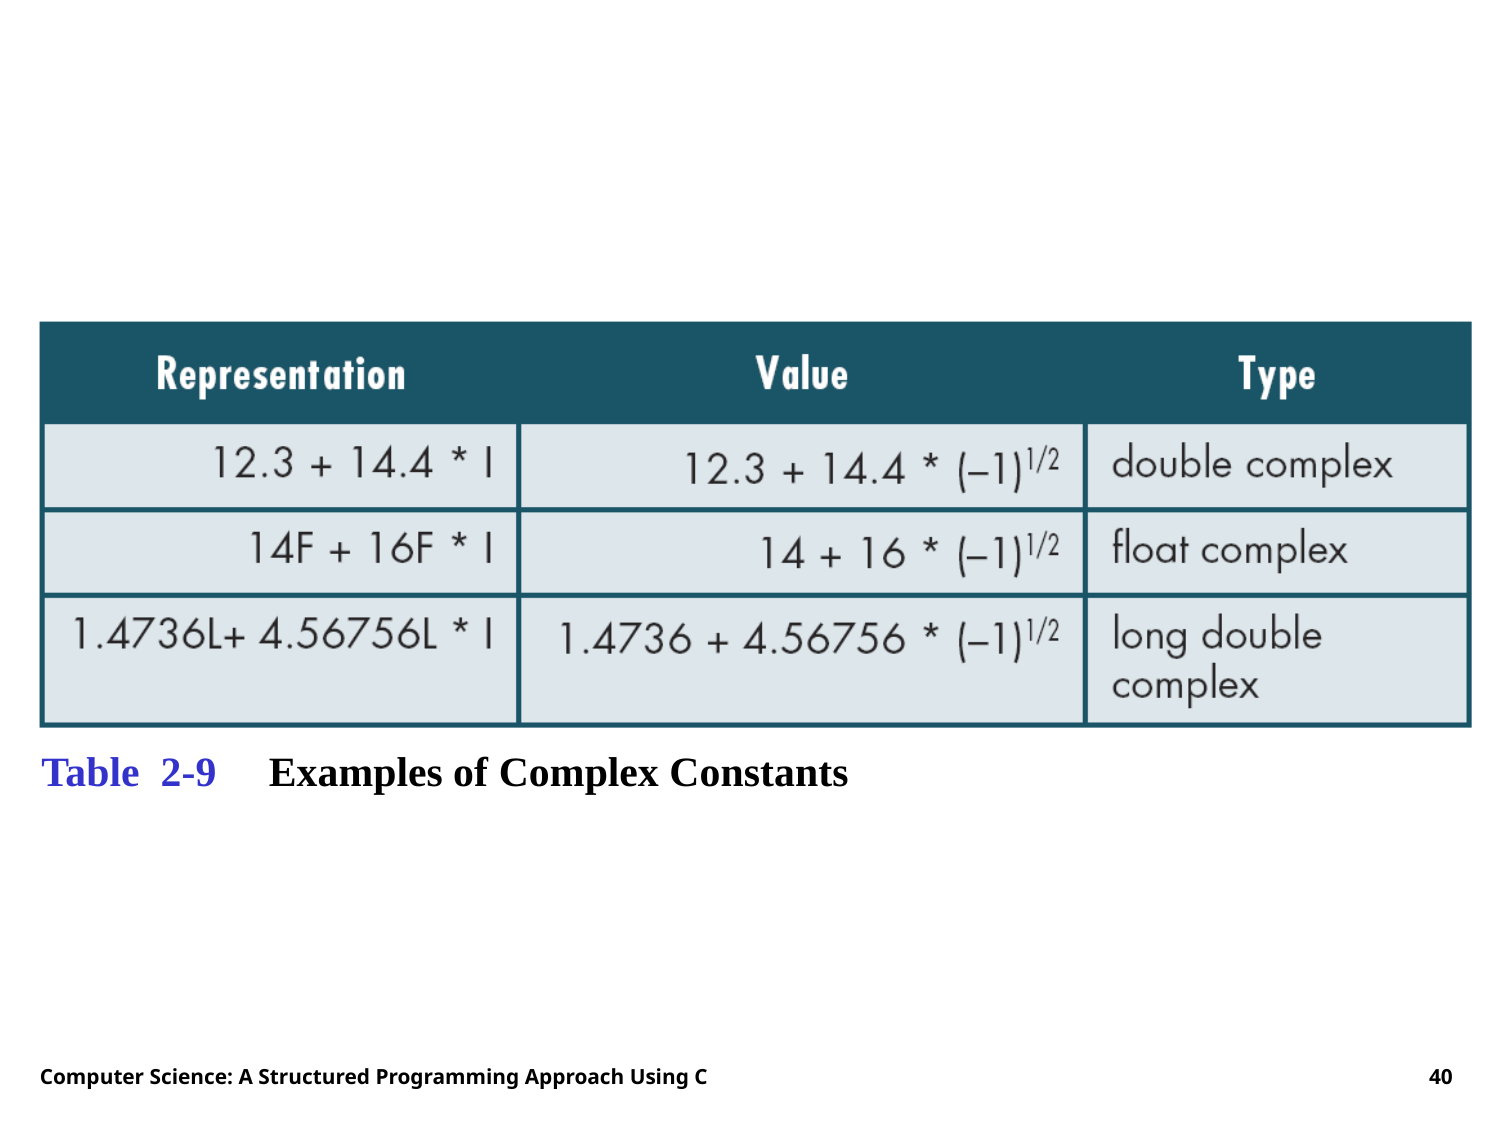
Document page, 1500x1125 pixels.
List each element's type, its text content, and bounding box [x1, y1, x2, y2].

text_box Examples of Complex Constants [254, 740, 864, 803]
slide_number 40 [1154, 1023, 1468, 1100]
footer Computer Science: A Structured Programming Approach Using C [24, 1023, 876, 1100]
text_box Table 2-9 [26, 737, 232, 803]
picture [32, 314, 1476, 732]
